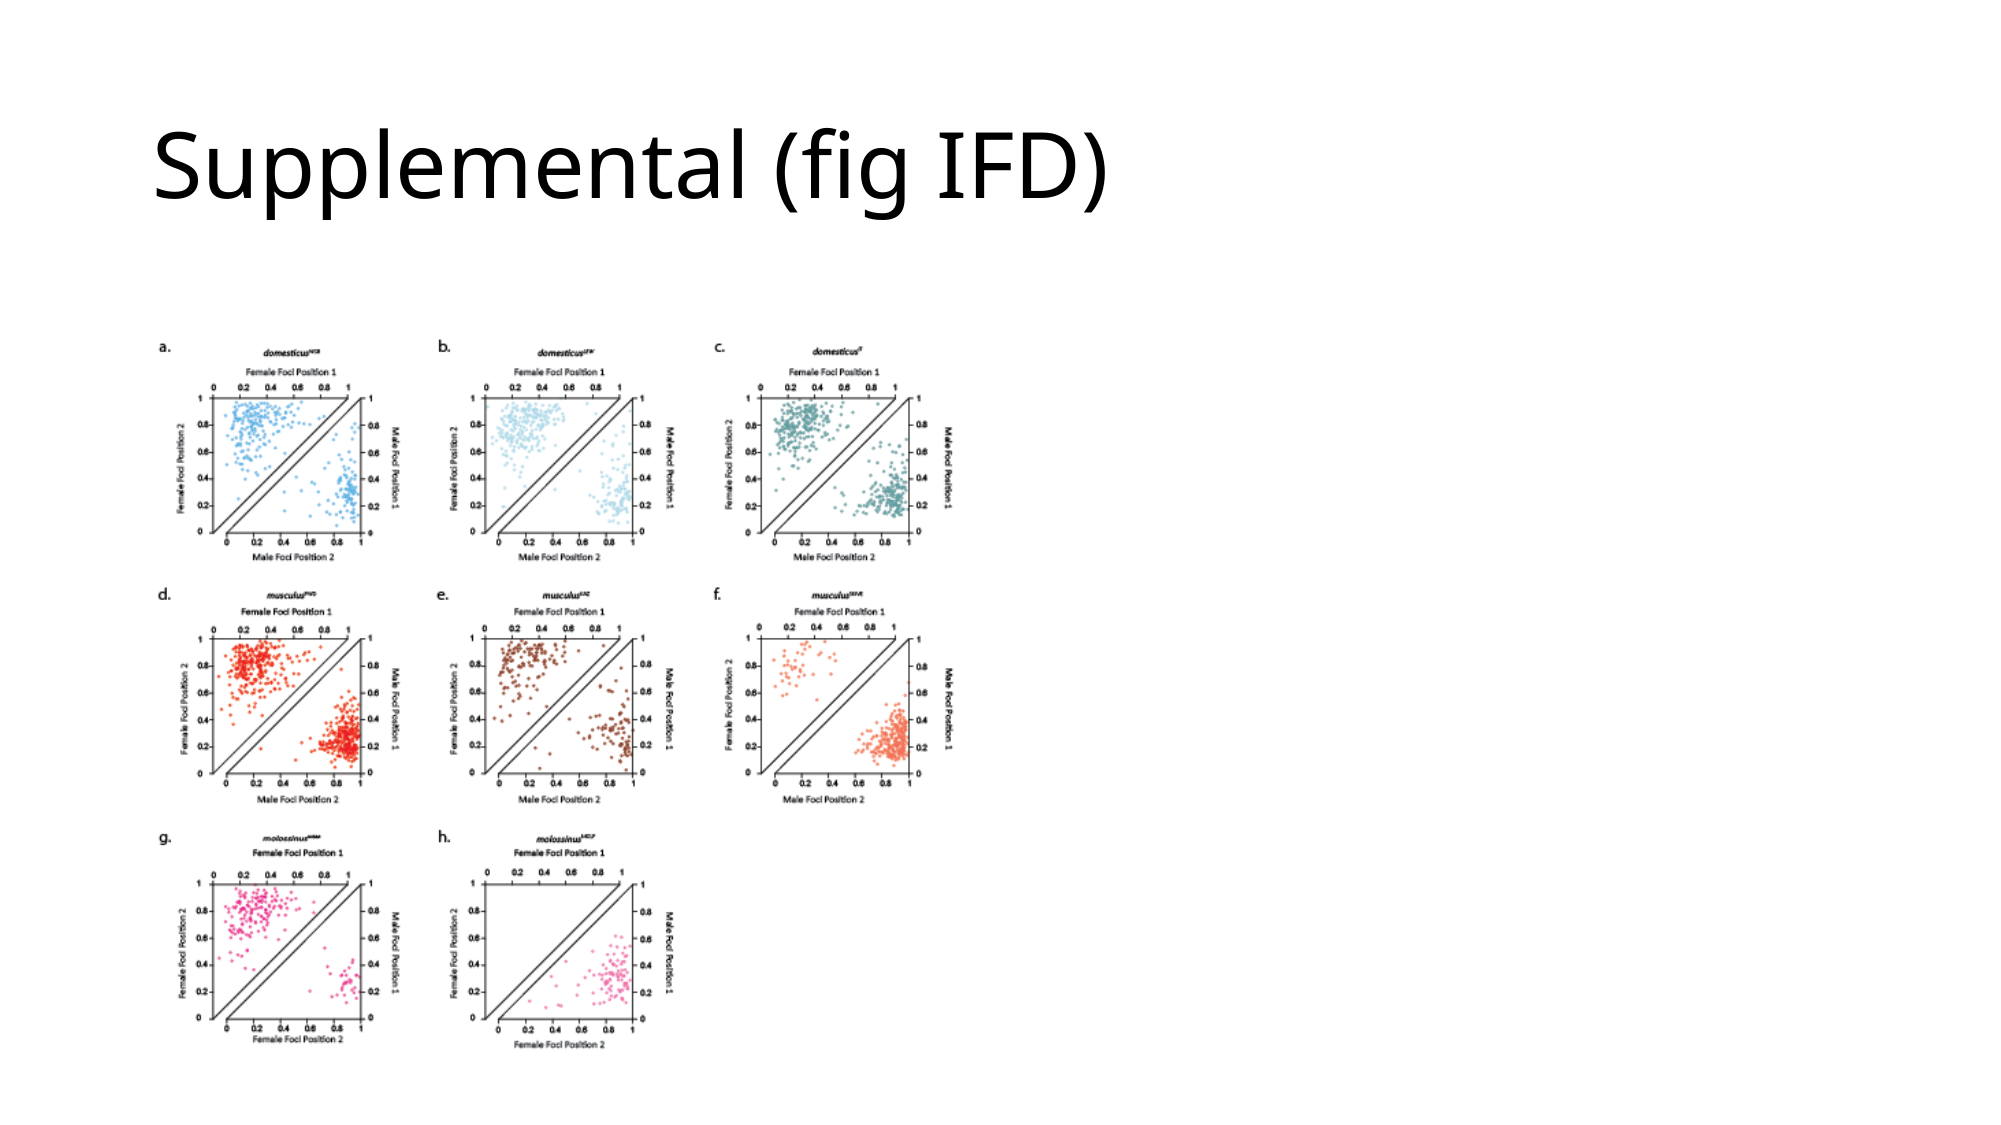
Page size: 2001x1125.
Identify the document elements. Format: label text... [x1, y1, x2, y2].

title Supplemental (fig IFD) [137, 59, 1863, 278]
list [156, 337, 955, 1052]
